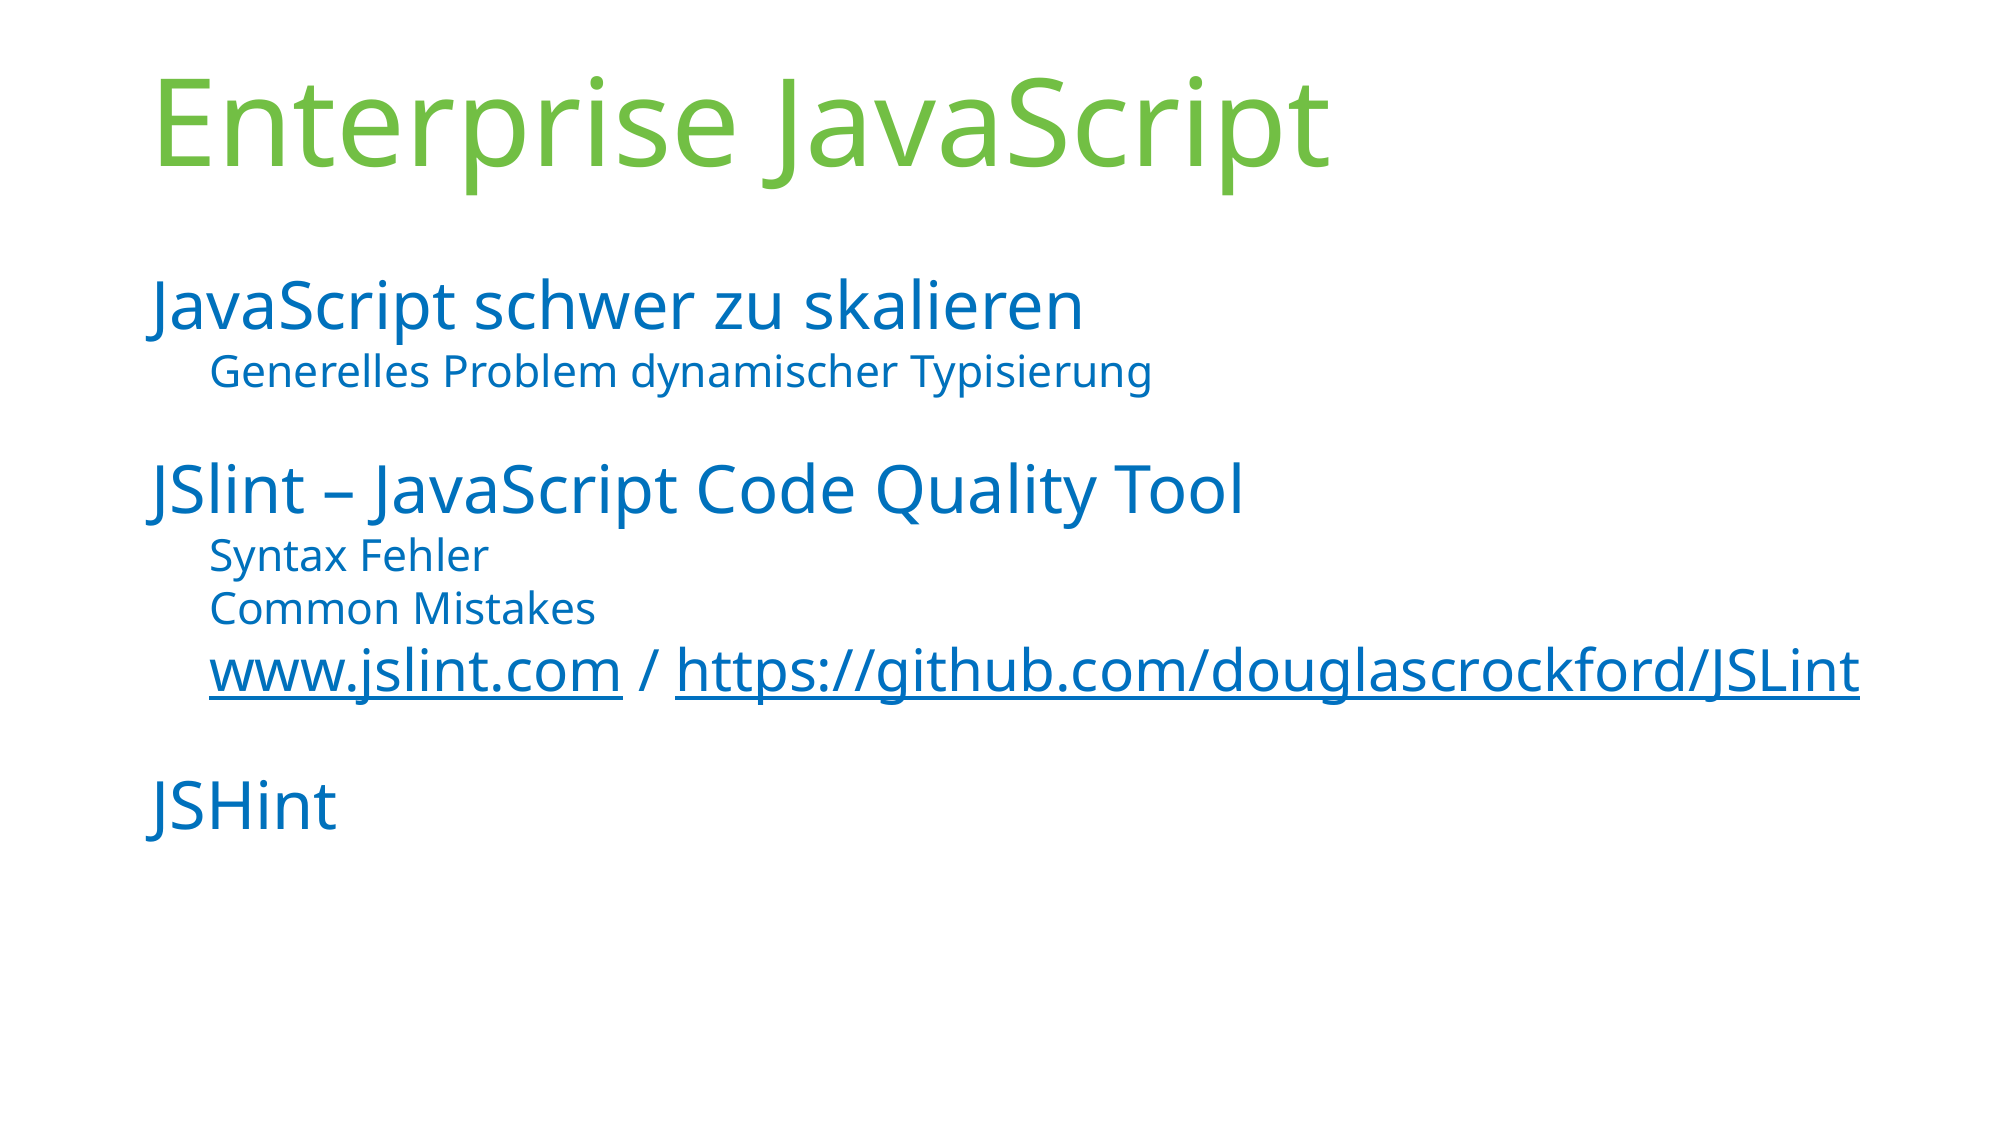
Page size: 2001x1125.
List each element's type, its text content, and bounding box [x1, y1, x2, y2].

title Enterprise JavaScript [149, 42, 1945, 192]
list JavaScript schwer zu skalieren Generelles Problem dynamischer Typisierung JSlint – JavaScript Code Quality Tool Syntax Fehler Common Mistakes www.jslint.com / https://github.com/douglascrockford/JSLint JSHint [149, 263, 1945, 1125]
